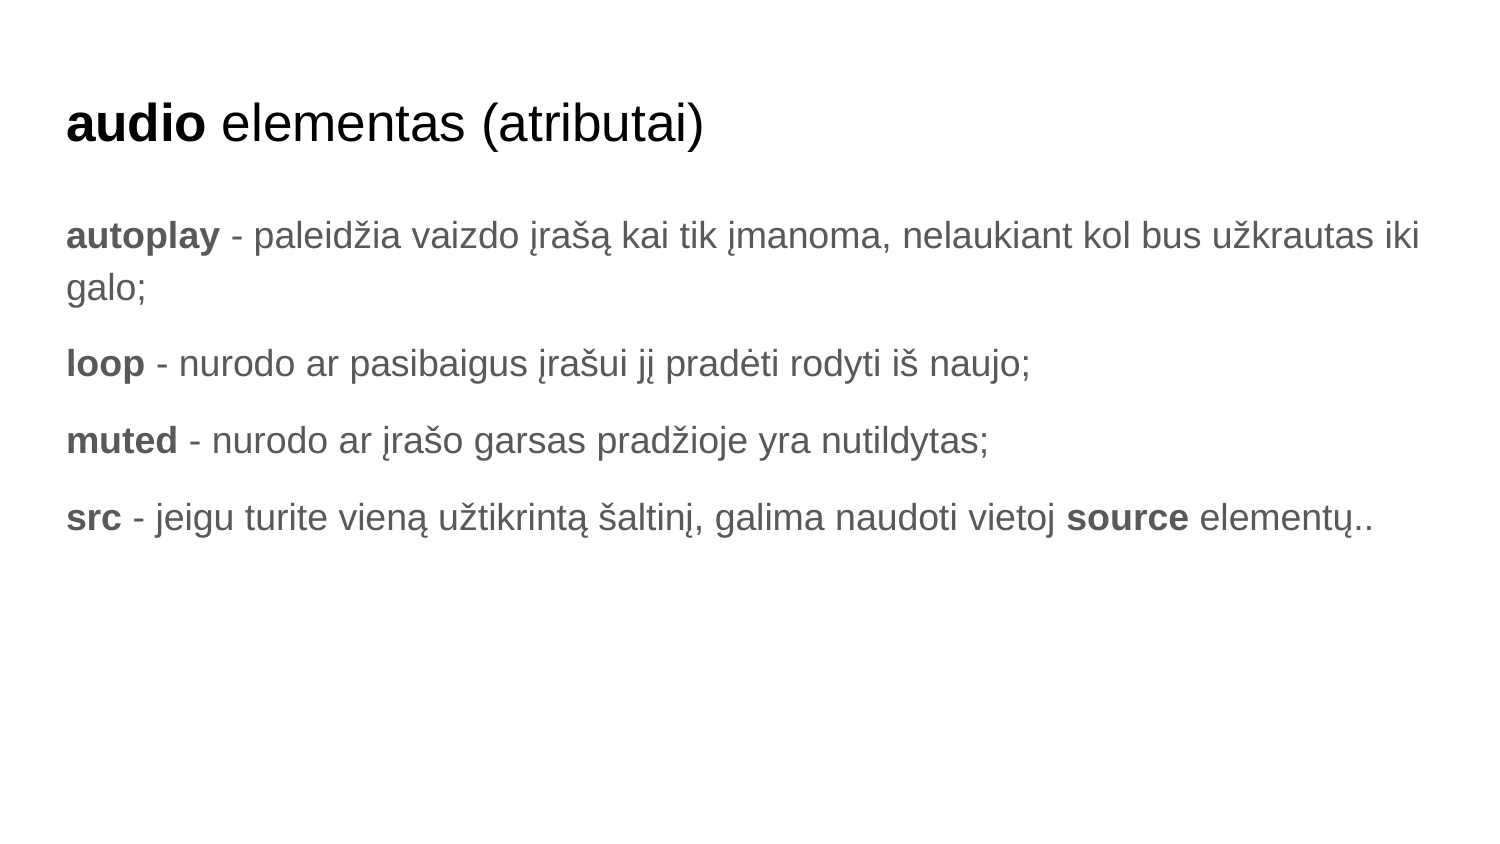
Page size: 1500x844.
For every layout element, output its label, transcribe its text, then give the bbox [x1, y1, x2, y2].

list autoplay - paleidžia vaizdo įrašą kai tik įmanoma, nelaukiant kol bus užkrautas iki galo; loop - nurodo ar pasibaigus įrašui jį pradėti rodyti iš naujo; muted - nurodo ar įrašo garsas pradžioje yra nutildytas; src - jeigu turite vieną užtikrintą šaltinį, galima naudoti vietoj source elementų.. [51, 189, 1449, 750]
title audio elementas (atributai) [51, 72, 1449, 167]
